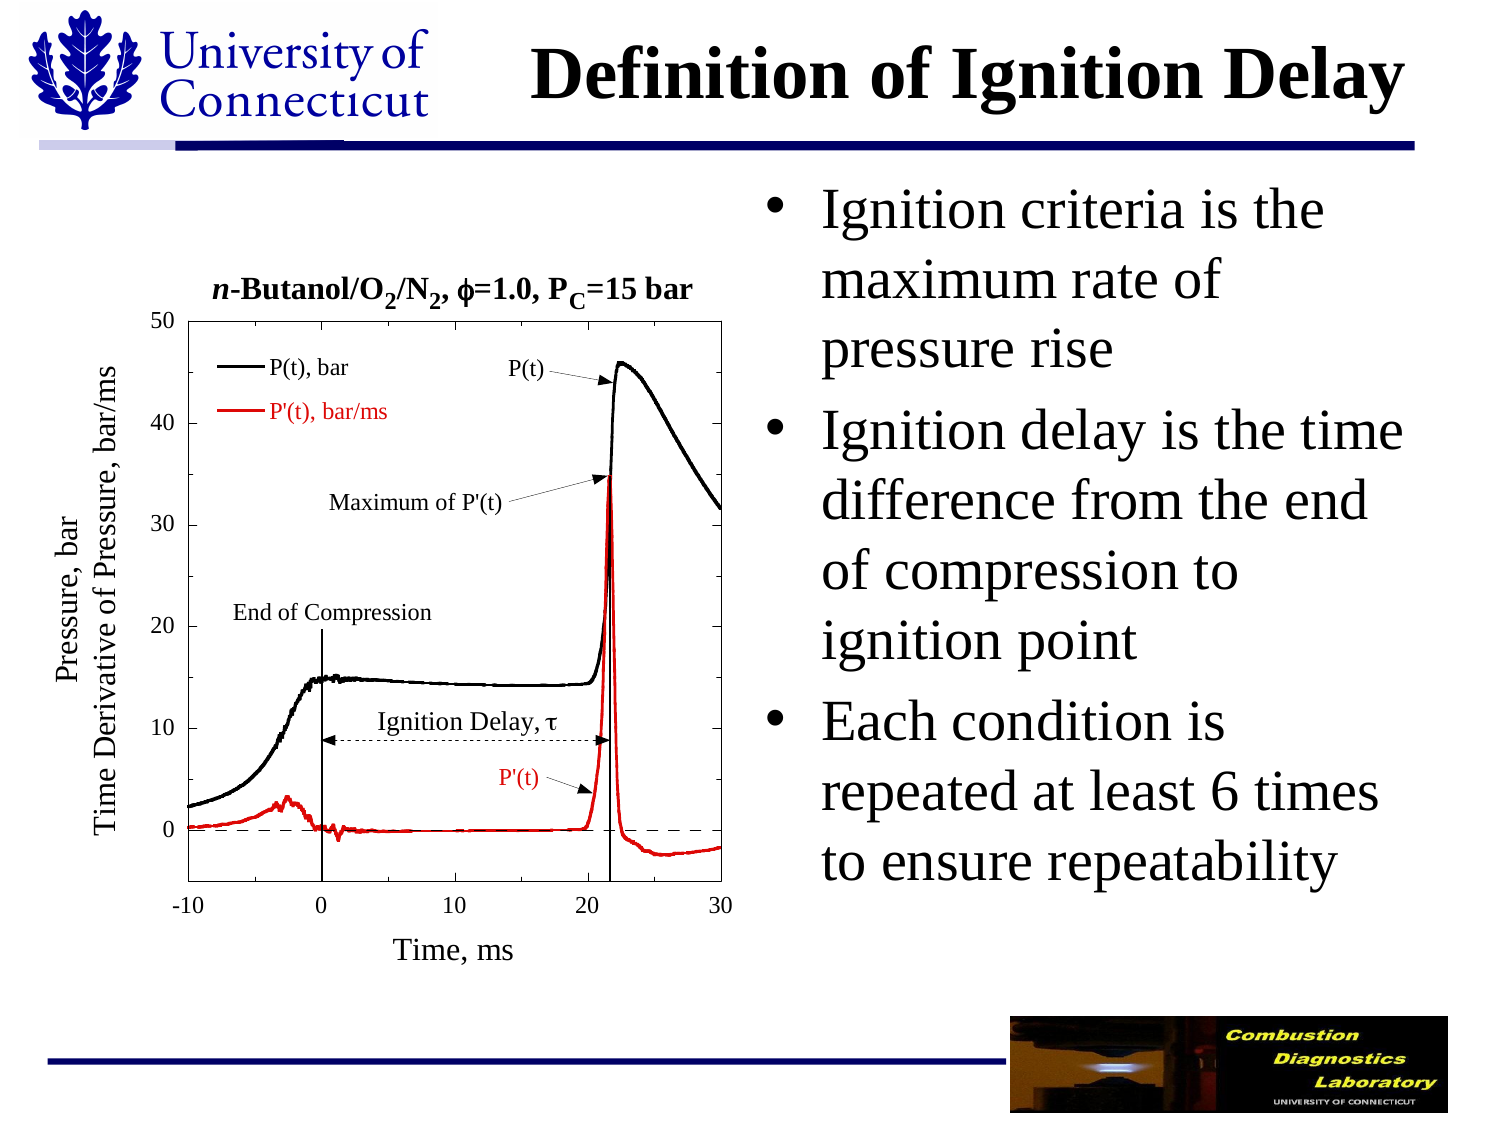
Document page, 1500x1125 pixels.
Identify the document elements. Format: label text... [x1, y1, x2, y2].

picture [1010, 1016, 1448, 1113]
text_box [42, 261, 740, 976]
picture [39, 140, 344, 150]
title Definition of Ignition Delay [437, 1, 1500, 138]
picture [19, 2, 437, 138]
list Ignition criteria is the maximum rate of pressure rise Ignition delay is the time difference from the end of compression to ignition point Each condition is repeated at least 6 times to ensure repeatability [749, 162, 1438, 1038]
